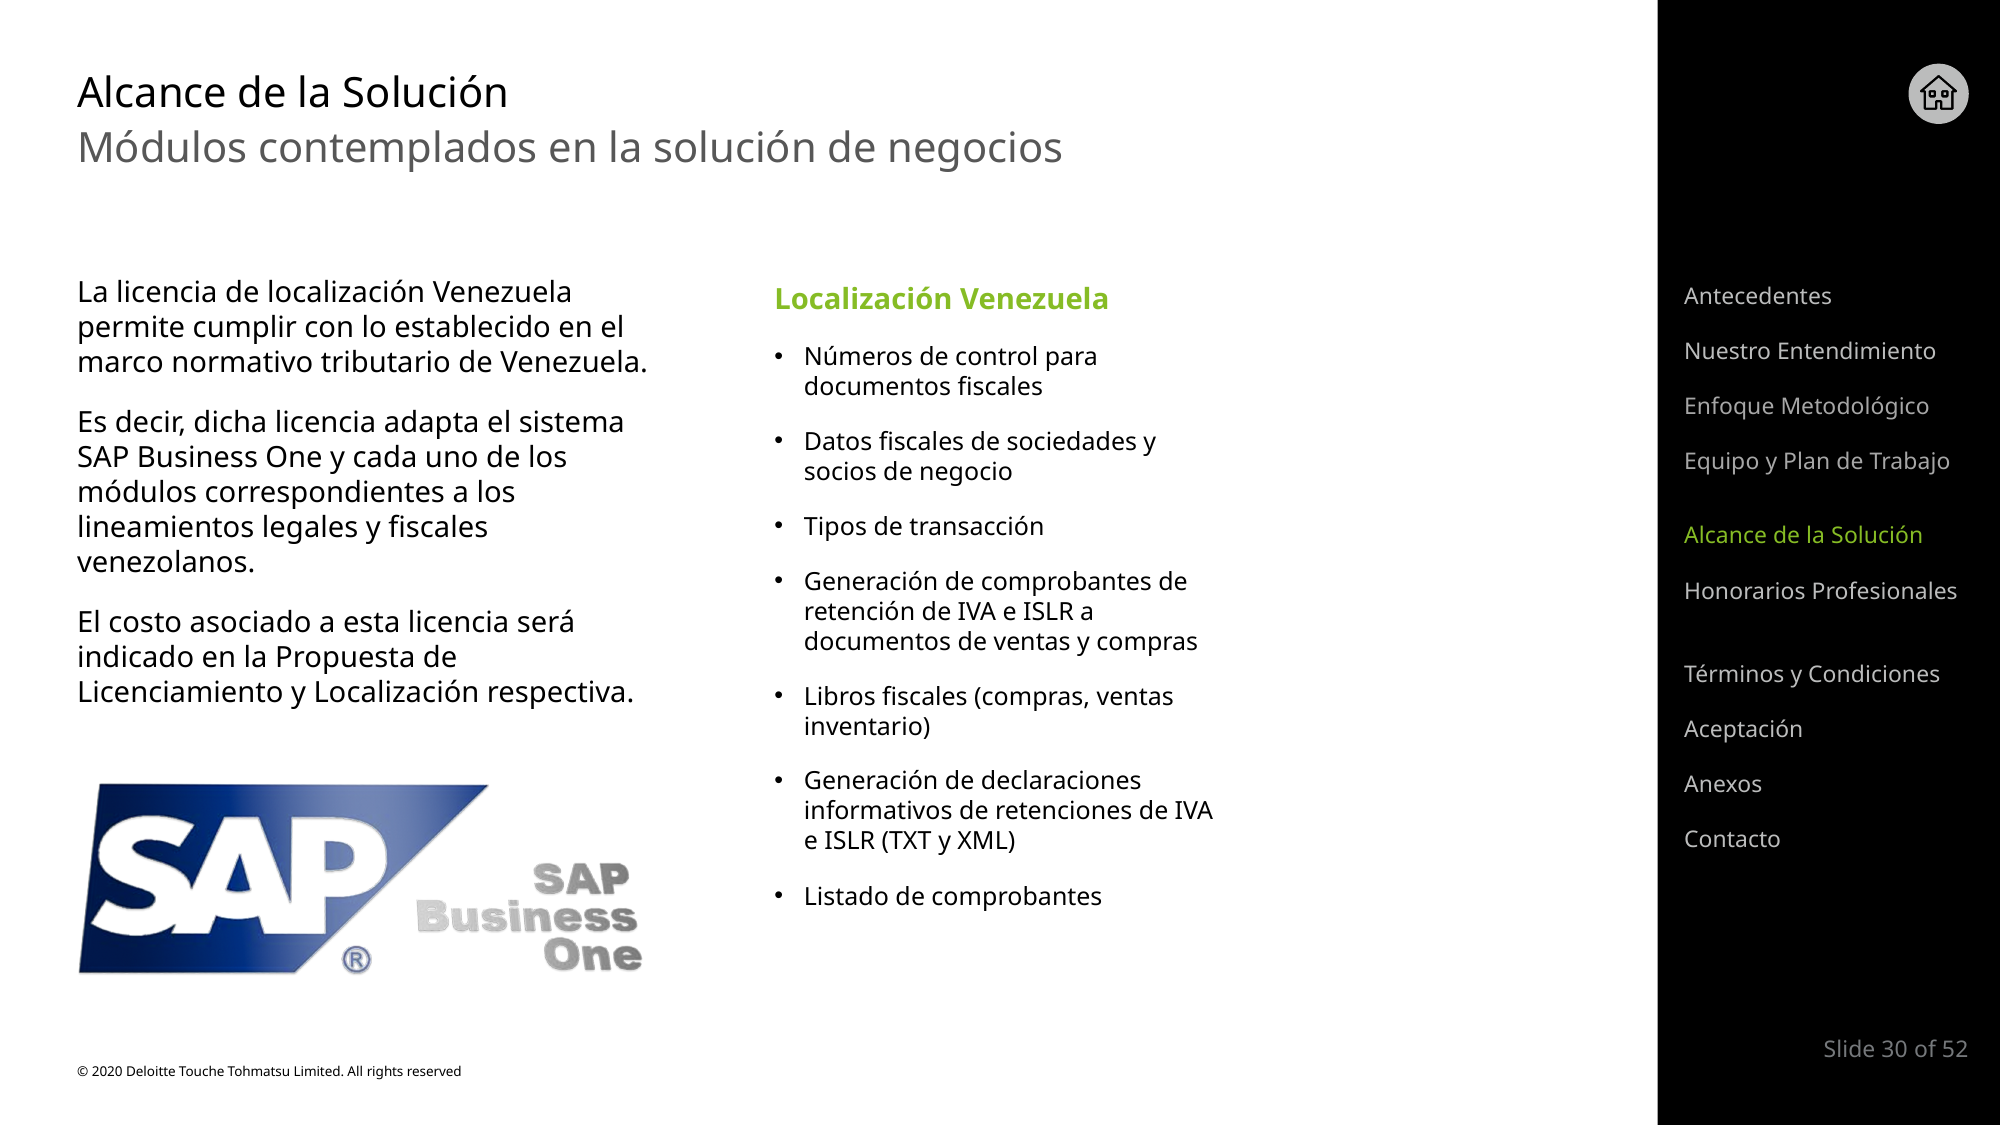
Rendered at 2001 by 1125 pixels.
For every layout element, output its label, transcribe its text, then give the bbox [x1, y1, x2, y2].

text_box Términos y Condiciones [1684, 660, 1968, 688]
text_box Alcance de la Solución [1684, 520, 1968, 549]
text_box Equipo y Plan de Trabajo [1684, 446, 1968, 475]
text_box Contacto [1684, 824, 1968, 852]
text_box Aceptación [1684, 714, 1968, 743]
list Módulos contemplados en la solución de negocios [77, 121, 1581, 245]
text_box Localización Venezuela Números de control para documentos fiscales Datos fiscales de sociedades y socios de negocio Tipos de transacción Generación de comprobantes de retención de IVA e ISLR a documentos de ventas y compras Libros fiscales (compras, ventas inventario) Generación de declaraciones informativos de retenciones de IVA e ISLR (TXT y XML) Listado de comprobantes [759, 273, 1241, 1094]
text_box Honorarios Profesionales [1684, 576, 1968, 604]
text_box Antecedentes [1684, 281, 1975, 310]
text_box Anexos [1684, 769, 1968, 798]
picture [78, 763, 651, 1006]
text_box Enfoque Metodológico [1684, 391, 1968, 420]
text_box Nuestro Entendimiento [1684, 336, 1968, 365]
title Alcance de la Solución [77, 66, 1581, 121]
text_box La licencia de localización Venezuela permite cumplir con lo establecido en el marco normativo tributario de Venezuela. Es decir, dicha licencia adapta el sistema SAP Business One y cada uno de los módulos correspondientes a los lineamientos legales y fiscales venezolanos. El costo asociado a esta licencia será indicado en la Propuesta de Licenciamiento y Localización respectiva. [77, 273, 668, 1034]
